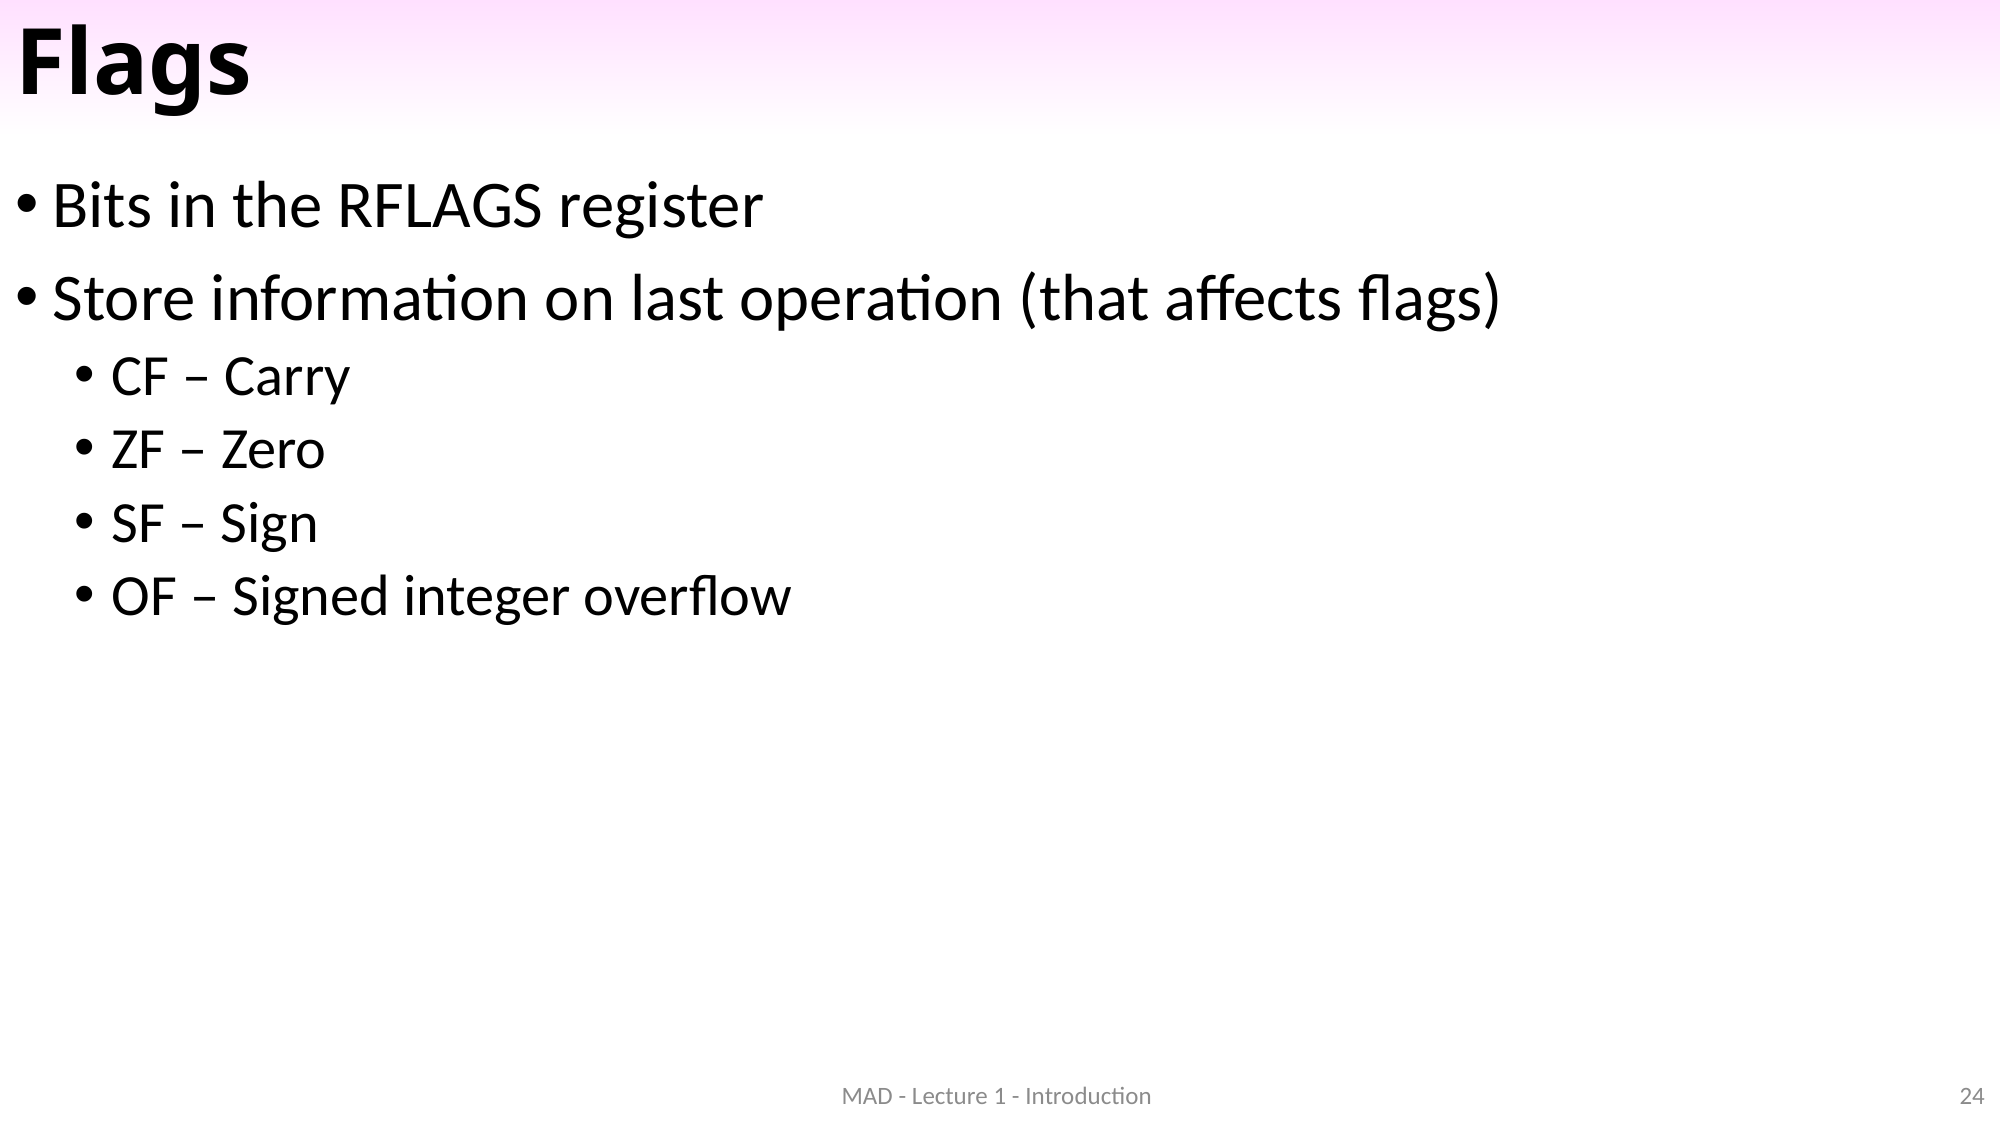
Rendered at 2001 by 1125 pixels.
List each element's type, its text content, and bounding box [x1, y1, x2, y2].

list Bits in the RFLAGS register Store information on last operation (that affects flags) CF – Carry ZF – Zero SF – Sign OF – Signed integer overflow [0, 162, 2000, 1066]
footer MAD - Lecture 1 - Introduction [662, 1065, 1338, 1125]
title Flags [0, 0, 2000, 131]
slide_number 24 [1550, 1065, 2000, 1125]
